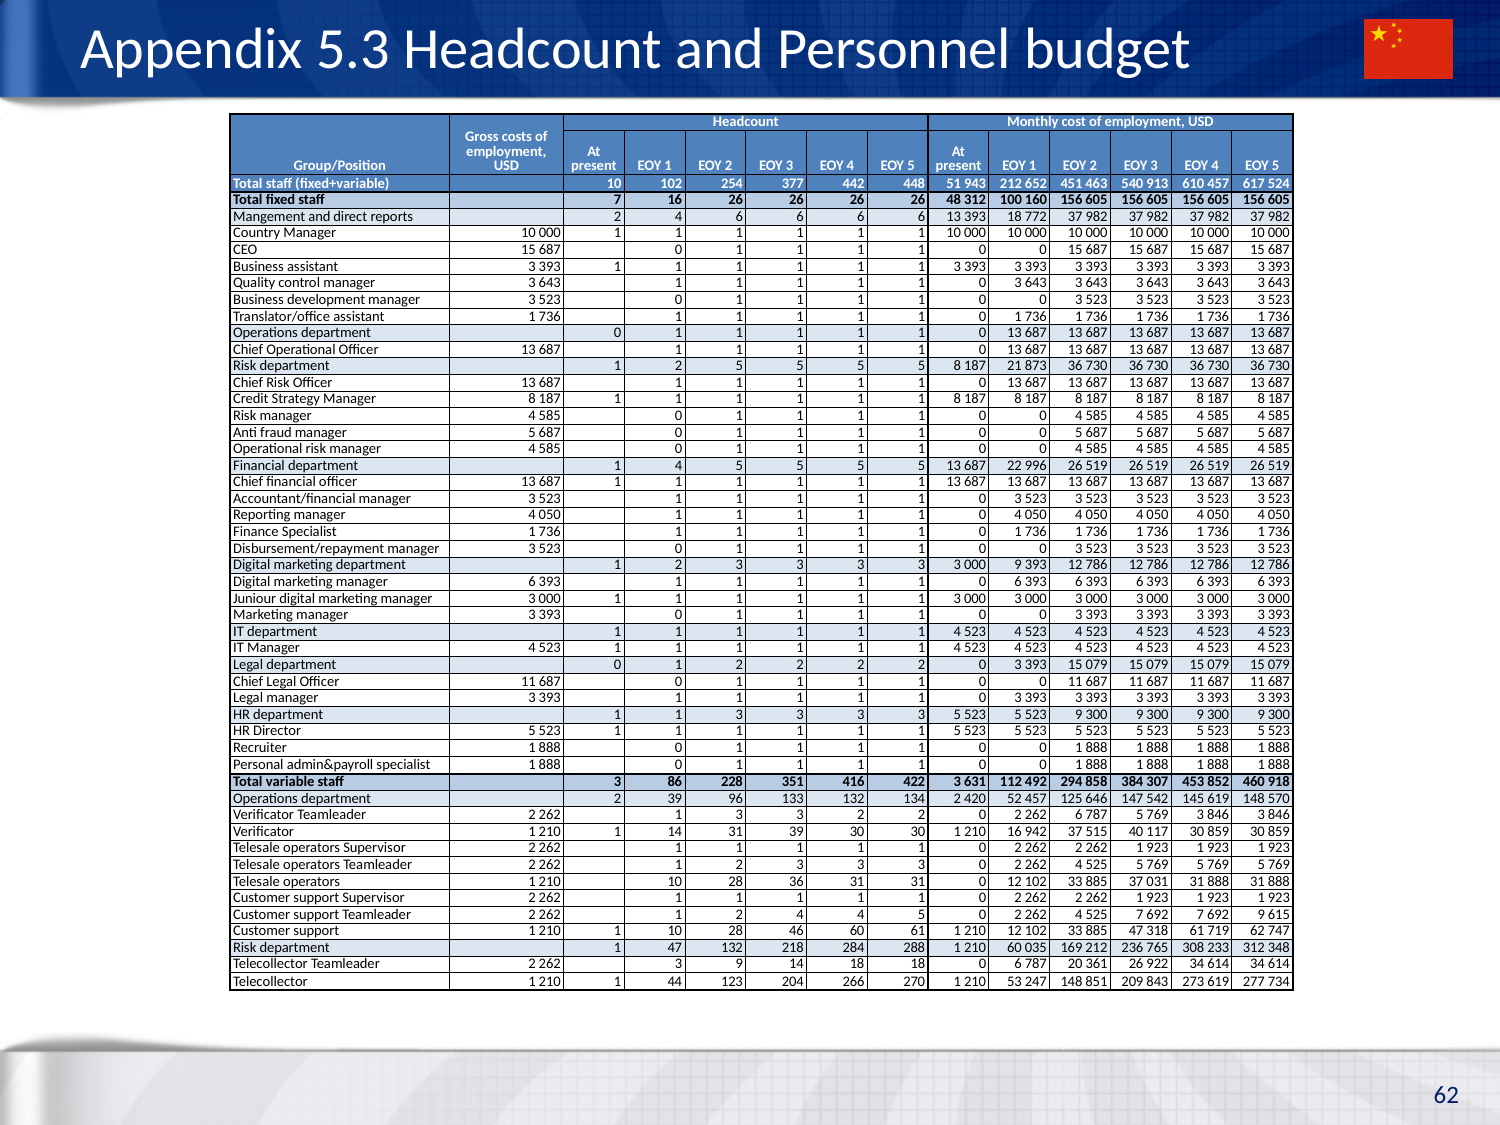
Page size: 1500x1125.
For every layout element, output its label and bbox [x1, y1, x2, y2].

table_header [231, 115, 449, 174]
table_cell [929, 131, 988, 174]
table_cell [686, 325, 745, 341]
table_cell [1111, 558, 1171, 573]
table_cell [989, 607, 1049, 623]
table_cell [1232, 441, 1292, 457]
table_cell [1172, 259, 1231, 274]
table_cell [1050, 259, 1110, 274]
table_cell [1172, 724, 1231, 739]
table_cell [450, 408, 563, 424]
table_cell [686, 425, 745, 440]
table_cell [1111, 707, 1171, 723]
table_cell [564, 193, 624, 208]
table_cell [1172, 209, 1231, 225]
table_cell [1050, 475, 1110, 490]
table_cell [1111, 607, 1171, 623]
table_cell [231, 757, 449, 773]
table_cell [807, 591, 867, 606]
table_cell [746, 690, 806, 706]
table_cell [807, 358, 867, 374]
table_cell [450, 275, 563, 291]
table_cell [989, 775, 1049, 790]
table_cell [868, 175, 927, 191]
table_cell [564, 131, 624, 174]
table_cell [1172, 524, 1231, 540]
table_cell [625, 791, 685, 806]
table_cell [1050, 375, 1110, 391]
table_cell [625, 674, 685, 689]
table_cell [450, 425, 563, 440]
table_cell [564, 325, 624, 341]
table_cell [929, 940, 988, 956]
table_cell [1050, 791, 1110, 806]
table_cell [807, 175, 867, 191]
table_cell [929, 175, 988, 191]
table_cell [868, 841, 927, 856]
table_cell [231, 475, 449, 490]
table_cell [989, 458, 1049, 474]
table_cell [564, 275, 624, 291]
table_cell [564, 807, 624, 823]
table_cell [1232, 408, 1292, 424]
slide_number [1356, 1070, 1475, 1117]
table_cell [686, 907, 745, 923]
table_cell [989, 740, 1049, 756]
table_cell [746, 475, 806, 490]
table_cell [625, 624, 685, 640]
table_cell [746, 791, 806, 806]
table_cell [686, 358, 745, 374]
table_cell [807, 475, 867, 490]
table_cell [929, 524, 988, 540]
table_cell [746, 591, 806, 606]
table_cell [450, 541, 563, 557]
table_cell [746, 724, 806, 739]
table_cell [564, 541, 624, 557]
table_cell [450, 657, 563, 673]
table_cell [868, 541, 927, 557]
table_cell [231, 657, 449, 673]
table_cell [807, 574, 867, 590]
table_cell [1172, 973, 1231, 989]
table_cell [625, 558, 685, 573]
table_cell [1050, 757, 1110, 773]
table_cell [686, 209, 745, 225]
table_cell [231, 924, 449, 939]
table_cell [686, 973, 745, 989]
table_cell [1050, 524, 1110, 540]
table_cell [686, 392, 745, 407]
table_cell [564, 358, 624, 374]
table_cell [686, 558, 745, 573]
table_cell [1050, 957, 1110, 972]
table_cell [807, 193, 867, 208]
table_cell [807, 690, 867, 706]
table_cell [868, 807, 927, 823]
table_cell [929, 724, 988, 739]
table_cell [564, 907, 624, 923]
table_cell [746, 924, 806, 939]
table_cell [1111, 890, 1171, 906]
table_cell [929, 740, 988, 756]
table_cell [1111, 574, 1171, 590]
table_cell [1232, 641, 1292, 656]
table_cell [989, 508, 1049, 523]
table_cell [450, 209, 563, 225]
table_cell [231, 874, 449, 889]
table_cell [686, 408, 745, 424]
table_cell [807, 724, 867, 739]
table_cell [686, 857, 745, 873]
table_cell [686, 508, 745, 523]
table_cell [868, 724, 927, 739]
table_cell [929, 807, 988, 823]
table_cell [564, 292, 624, 308]
table_cell [989, 657, 1049, 673]
table_cell [868, 425, 927, 440]
table_cell [450, 342, 563, 357]
table_cell [625, 193, 685, 208]
table_cell [746, 740, 806, 756]
table_cell [450, 724, 563, 739]
table_cell [1172, 458, 1231, 474]
table_cell [450, 375, 563, 391]
table_cell [686, 309, 745, 324]
table_cell [686, 259, 745, 274]
table_cell [746, 607, 806, 623]
table_cell [625, 641, 685, 656]
table_cell [868, 358, 927, 374]
table_cell [564, 508, 624, 523]
table_cell [1232, 607, 1292, 623]
table_cell [450, 508, 563, 523]
table_cell [807, 375, 867, 391]
table_cell [1050, 707, 1110, 723]
table_cell [929, 541, 988, 557]
table_cell [450, 458, 563, 474]
table_cell [1050, 690, 1110, 706]
table_cell [625, 342, 685, 357]
table_cell [1232, 874, 1292, 889]
table_cell [686, 524, 745, 540]
table_cell [1172, 175, 1231, 191]
table_cell [989, 375, 1049, 391]
table_cell [989, 874, 1049, 889]
table_cell [1172, 757, 1231, 773]
table_cell [1111, 209, 1171, 225]
table_cell [1172, 475, 1231, 490]
table_cell [686, 707, 745, 723]
table_cell [1050, 275, 1110, 291]
table_cell [450, 441, 563, 457]
table_cell [1172, 740, 1231, 756]
table_header [929, 115, 1292, 130]
table_cell [989, 824, 1049, 840]
table_cell [564, 491, 624, 507]
table_cell [625, 425, 685, 440]
table_cell [1172, 607, 1231, 623]
table_cell [1050, 591, 1110, 606]
table_cell [564, 524, 624, 540]
table_cell [686, 807, 745, 823]
table_cell [929, 791, 988, 806]
table_cell [686, 824, 745, 840]
table_cell [1232, 824, 1292, 840]
table_cell [989, 358, 1049, 374]
table_cell [989, 408, 1049, 424]
table_cell [231, 824, 449, 840]
table_cell [625, 957, 685, 972]
table_cell [989, 325, 1049, 341]
table_cell [868, 209, 927, 225]
table_cell [929, 907, 988, 923]
table_cell [1111, 131, 1171, 174]
table_cell [807, 757, 867, 773]
table_cell [1172, 242, 1231, 258]
table_cell [564, 724, 624, 739]
table_cell [231, 392, 449, 407]
table_cell [231, 740, 449, 756]
table_cell [989, 724, 1049, 739]
table_cell [450, 309, 563, 324]
table_cell [1111, 641, 1171, 656]
table_cell [989, 624, 1049, 640]
table_cell [686, 757, 745, 773]
table_cell [625, 890, 685, 906]
table_cell [1232, 775, 1292, 790]
table_cell [564, 841, 624, 856]
table_cell [1232, 907, 1292, 923]
table_cell [231, 690, 449, 706]
table_cell [1050, 607, 1110, 623]
table_cell [989, 890, 1049, 906]
table_cell [450, 641, 563, 656]
table_cell [231, 907, 449, 923]
table_cell [989, 957, 1049, 972]
table_cell [686, 175, 745, 191]
table_cell [1050, 193, 1110, 208]
table_cell [807, 824, 867, 840]
table_cell [746, 209, 806, 225]
table_cell [807, 259, 867, 274]
table_cell [625, 541, 685, 557]
table_cell [1172, 392, 1231, 407]
table_cell [1232, 342, 1292, 357]
table_cell [989, 807, 1049, 823]
table_cell [1172, 857, 1231, 873]
table_cell [1050, 242, 1110, 258]
table_cell [746, 425, 806, 440]
table_cell [231, 724, 449, 739]
table_cell [807, 607, 867, 623]
table_cell [686, 690, 745, 706]
table_cell [1232, 857, 1292, 873]
table_cell [989, 209, 1049, 225]
table_cell [564, 591, 624, 606]
table_cell [746, 342, 806, 357]
table_cell [1050, 425, 1110, 440]
table_cell [686, 458, 745, 474]
table_cell [929, 408, 988, 424]
table_cell [1232, 707, 1292, 723]
table_cell [231, 524, 449, 540]
table_cell [450, 175, 563, 191]
table_cell [450, 973, 563, 989]
table_cell [746, 674, 806, 689]
table_cell [450, 193, 563, 208]
table_cell [686, 740, 745, 756]
table_cell [1232, 392, 1292, 407]
table_cell [746, 707, 806, 723]
table_cell [686, 940, 745, 956]
table_cell [746, 131, 806, 174]
table_cell [929, 624, 988, 640]
table_cell [625, 226, 685, 241]
table_cell [231, 325, 449, 341]
table_cell [231, 193, 449, 208]
table_cell [1111, 441, 1171, 457]
table_cell [625, 574, 685, 590]
table_cell [746, 175, 806, 191]
table_cell [1232, 973, 1292, 989]
table_cell [1111, 973, 1171, 989]
table_cell [1232, 791, 1292, 806]
table_cell [686, 791, 745, 806]
table_cell [564, 890, 624, 906]
table_cell [450, 558, 563, 573]
table_cell [625, 607, 685, 623]
table_cell [686, 641, 745, 656]
table_cell [1111, 541, 1171, 557]
table_cell [686, 441, 745, 457]
table_cell [564, 857, 624, 873]
table_cell [868, 131, 927, 174]
table_cell [807, 458, 867, 474]
table_cell [1050, 775, 1110, 790]
table_cell [868, 973, 927, 989]
table_cell [989, 574, 1049, 590]
table_cell [807, 325, 867, 341]
table_cell [1172, 874, 1231, 889]
table_cell [1172, 924, 1231, 939]
table_cell [1111, 674, 1171, 689]
table_cell [450, 890, 563, 906]
table_cell [746, 275, 806, 291]
table_cell [450, 707, 563, 723]
table_cell [625, 824, 685, 840]
table_cell [231, 226, 449, 241]
table_cell [746, 259, 806, 274]
table_cell [989, 857, 1049, 873]
table_cell [625, 392, 685, 407]
table_cell [1172, 591, 1231, 606]
table_cell [231, 890, 449, 906]
table_cell [1050, 309, 1110, 324]
table_cell [807, 841, 867, 856]
table_cell [686, 131, 745, 174]
table_cell [1172, 309, 1231, 324]
table_cell [868, 924, 927, 939]
table_cell [1172, 441, 1231, 457]
table_cell [686, 957, 745, 972]
table_cell [1172, 841, 1231, 856]
table_cell [929, 458, 988, 474]
table_cell [1111, 358, 1171, 374]
table_cell [807, 624, 867, 640]
table_cell [807, 524, 867, 540]
table_cell [868, 907, 927, 923]
table_cell [989, 973, 1049, 989]
table_cell [746, 226, 806, 241]
table_cell [231, 259, 449, 274]
table_cell [868, 707, 927, 723]
table_cell [231, 973, 449, 989]
table_cell [929, 491, 988, 507]
table_cell [564, 757, 624, 773]
table_cell [564, 574, 624, 590]
table_cell [868, 624, 927, 640]
table_cell [625, 209, 685, 225]
table_cell [1232, 209, 1292, 225]
table_cell [1232, 807, 1292, 823]
table_cell [564, 458, 624, 474]
table_cell [1111, 724, 1171, 739]
table_cell [1232, 131, 1292, 174]
table_cell [686, 874, 745, 889]
table_cell [746, 458, 806, 474]
table_cell [1172, 574, 1231, 590]
table_cell [1172, 375, 1231, 391]
table_cell [929, 342, 988, 357]
table_cell [989, 193, 1049, 208]
table_cell [1172, 907, 1231, 923]
table_cell [231, 242, 449, 258]
table_cell [686, 275, 745, 291]
table_cell [686, 890, 745, 906]
table_cell [746, 541, 806, 557]
table_cell [564, 441, 624, 457]
table_cell [929, 607, 988, 623]
table_cell [1172, 131, 1231, 174]
table_cell [686, 574, 745, 590]
table_cell [868, 226, 927, 241]
table_cell [564, 408, 624, 424]
table_cell [929, 957, 988, 972]
table_cell [868, 375, 927, 391]
table_cell [1050, 292, 1110, 308]
table_cell [929, 558, 988, 573]
table_cell [989, 392, 1049, 407]
table_cell [989, 690, 1049, 706]
table_cell [450, 674, 563, 689]
table_cell [625, 807, 685, 823]
table_cell [625, 591, 685, 606]
table_cell [625, 857, 685, 873]
table_cell [1050, 458, 1110, 474]
table_cell [929, 574, 988, 590]
table_cell [1050, 342, 1110, 357]
table_cell [1172, 707, 1231, 723]
table_cell [564, 392, 624, 407]
table_cell [1111, 475, 1171, 490]
table_cell [989, 309, 1049, 324]
table_cell [1050, 624, 1110, 640]
table_cell [929, 890, 988, 906]
table_cell [746, 857, 806, 873]
table_cell [989, 907, 1049, 923]
table_cell [1050, 824, 1110, 840]
table_cell [1050, 740, 1110, 756]
table_cell [929, 325, 988, 341]
table_cell [450, 392, 563, 407]
table_cell [746, 574, 806, 590]
table_cell [989, 342, 1049, 357]
table_cell [231, 841, 449, 856]
table_cell [231, 707, 449, 723]
table_cell [807, 131, 867, 174]
table_cell [1050, 508, 1110, 523]
table_cell [231, 674, 449, 689]
picture [0, 1032, 1500, 1125]
table_cell [1232, 740, 1292, 756]
table_cell [746, 757, 806, 773]
table_cell [807, 292, 867, 308]
table_cell [1172, 674, 1231, 689]
table_cell [564, 874, 624, 889]
table_cell [450, 475, 563, 490]
table_cell [625, 131, 685, 174]
table_cell [450, 841, 563, 856]
table_cell [1232, 574, 1292, 590]
table_cell [807, 890, 867, 906]
table_cell [1050, 724, 1110, 739]
table_cell [868, 342, 927, 357]
table_cell [989, 757, 1049, 773]
table_cell [1111, 458, 1171, 474]
table_cell [450, 325, 563, 341]
table_cell [989, 591, 1049, 606]
table_cell [868, 957, 927, 972]
table_cell [989, 441, 1049, 457]
table_cell [1111, 924, 1171, 939]
table_cell [929, 209, 988, 225]
table_cell [1111, 408, 1171, 424]
table_cell [450, 791, 563, 806]
table_cell [625, 491, 685, 507]
table_cell [989, 641, 1049, 656]
table_cell [1232, 425, 1292, 440]
table_cell [868, 491, 927, 507]
table_cell [929, 358, 988, 374]
table_cell [746, 441, 806, 457]
table_cell [625, 657, 685, 673]
table_cell [868, 475, 927, 490]
table_cell [929, 924, 988, 939]
table_cell [868, 824, 927, 840]
table_cell [564, 175, 624, 191]
table_cell [746, 392, 806, 407]
table_cell [564, 607, 624, 623]
table_cell [929, 193, 988, 208]
table_cell [1172, 657, 1231, 673]
table_cell [1111, 907, 1171, 923]
table_cell [807, 857, 867, 873]
table_cell [1232, 491, 1292, 507]
table_cell [807, 226, 867, 241]
table_cell [564, 309, 624, 324]
table_cell [1111, 309, 1171, 324]
table_cell [807, 392, 867, 407]
table_cell [625, 259, 685, 274]
table_cell [231, 641, 449, 656]
table_cell [807, 957, 867, 972]
table_cell [868, 791, 927, 806]
table_cell [929, 259, 988, 274]
table_cell [1232, 226, 1292, 241]
table_cell [625, 724, 685, 739]
table_cell [929, 841, 988, 856]
table_cell [1232, 957, 1292, 972]
table_cell [450, 907, 563, 923]
table_cell [989, 791, 1049, 806]
table_cell [1172, 690, 1231, 706]
table_cell [746, 940, 806, 956]
table_cell [231, 558, 449, 573]
table_cell [625, 940, 685, 956]
table_cell [1050, 175, 1110, 191]
table_cell [929, 757, 988, 773]
table_cell [746, 973, 806, 989]
table_cell [1111, 690, 1171, 706]
table_cell [625, 907, 685, 923]
table_cell [746, 890, 806, 906]
table_cell [686, 591, 745, 606]
table_cell [1232, 259, 1292, 274]
table_cell [450, 957, 563, 972]
table_cell [807, 408, 867, 424]
table_cell [1111, 775, 1171, 790]
table_cell [1232, 924, 1292, 939]
table_cell [564, 375, 624, 391]
table_cell [1232, 757, 1292, 773]
table_cell [929, 591, 988, 606]
table_cell [1232, 292, 1292, 308]
table_cell [807, 775, 867, 790]
table_cell [231, 940, 449, 956]
table_cell [1172, 824, 1231, 840]
table_cell [1172, 890, 1231, 906]
table_cell [231, 508, 449, 523]
table_cell [1232, 524, 1292, 540]
table_cell [1172, 226, 1231, 241]
table_cell [625, 874, 685, 889]
table_cell [868, 857, 927, 873]
table_cell [1111, 591, 1171, 606]
table_cell [1232, 375, 1292, 391]
table_cell [1232, 508, 1292, 523]
table_cell [450, 940, 563, 956]
table_cell [868, 292, 927, 308]
table_cell [1172, 275, 1231, 291]
table_cell [1232, 657, 1292, 673]
table_cell [450, 607, 563, 623]
table_cell [868, 408, 927, 424]
table_cell [231, 591, 449, 606]
table_cell [564, 226, 624, 241]
table_cell [1232, 940, 1292, 956]
table_cell [1050, 558, 1110, 573]
table_cell [450, 757, 563, 773]
table_cell [686, 193, 745, 208]
table_cell [1050, 491, 1110, 507]
table_cell [807, 641, 867, 656]
table_cell [231, 441, 449, 457]
table_cell [807, 309, 867, 324]
table_cell [1050, 408, 1110, 424]
table_cell [1111, 242, 1171, 258]
table_cell [868, 775, 927, 790]
table_cell [1172, 775, 1231, 790]
table_cell [625, 841, 685, 856]
table_cell [746, 375, 806, 391]
table_cell [231, 574, 449, 590]
table_cell [686, 375, 745, 391]
table_cell [868, 275, 927, 291]
table_cell [231, 342, 449, 357]
table_cell [989, 226, 1049, 241]
table_cell [1172, 541, 1231, 557]
table_cell [746, 624, 806, 640]
table_cell [625, 775, 685, 790]
table_cell [746, 775, 806, 790]
table_cell [1111, 508, 1171, 523]
table_cell [1232, 475, 1292, 490]
table_cell [746, 957, 806, 972]
table_cell [868, 508, 927, 523]
table_cell [1050, 209, 1110, 225]
table_cell [564, 957, 624, 972]
table_cell [868, 524, 927, 540]
table_cell [989, 275, 1049, 291]
table_cell [686, 292, 745, 308]
table_cell [929, 690, 988, 706]
table_cell [868, 641, 927, 656]
table_cell [625, 973, 685, 989]
table_cell [1111, 392, 1171, 407]
table_cell [450, 824, 563, 840]
table_cell [868, 574, 927, 590]
table_cell [625, 408, 685, 424]
table_cell [564, 924, 624, 939]
table_cell [929, 707, 988, 723]
table_cell [1172, 940, 1231, 956]
table_cell [450, 924, 563, 939]
table_cell [746, 524, 806, 540]
table_cell [807, 807, 867, 823]
table_cell [564, 558, 624, 573]
table_cell [450, 775, 563, 790]
table_cell [1050, 441, 1110, 457]
table_cell [746, 558, 806, 573]
table_cell [929, 508, 988, 523]
table_cell [1232, 358, 1292, 374]
table_cell [1111, 175, 1171, 191]
table_cell [1232, 275, 1292, 291]
table_cell [1050, 131, 1110, 174]
table_cell [686, 226, 745, 241]
table_cell [564, 775, 624, 790]
table_cell [450, 624, 563, 640]
table_cell [625, 740, 685, 756]
table_cell [564, 624, 624, 640]
table_cell [564, 259, 624, 274]
table_cell [989, 175, 1049, 191]
table_cell [989, 524, 1049, 540]
table_cell [1050, 358, 1110, 374]
table_cell [807, 657, 867, 673]
table_cell [450, 292, 563, 308]
table_cell [1172, 807, 1231, 823]
table_cell [625, 690, 685, 706]
table_cell [746, 807, 806, 823]
table_cell [1050, 940, 1110, 956]
table_header [450, 115, 563, 174]
table_cell [807, 441, 867, 457]
table_cell [807, 940, 867, 956]
table_cell [1050, 907, 1110, 923]
table_cell [564, 342, 624, 357]
table_cell [450, 807, 563, 823]
table_cell [686, 724, 745, 739]
table_cell [625, 707, 685, 723]
table_cell [686, 657, 745, 673]
table_cell [564, 674, 624, 689]
table_cell [1111, 491, 1171, 507]
table_cell [625, 524, 685, 540]
table_cell [1111, 740, 1171, 756]
table_cell [1172, 425, 1231, 440]
table_cell [807, 541, 867, 557]
table_cell [1232, 541, 1292, 557]
table_cell [989, 924, 1049, 939]
table_cell [686, 342, 745, 357]
table_cell [625, 475, 685, 490]
table_cell [807, 242, 867, 258]
table_cell [1050, 973, 1110, 989]
table_cell [746, 824, 806, 840]
table_cell [231, 791, 449, 806]
table_cell [929, 242, 988, 258]
table_cell [1232, 325, 1292, 341]
table_cell [450, 259, 563, 274]
table_cell [746, 309, 806, 324]
table_cell [1050, 392, 1110, 407]
table_cell [450, 874, 563, 889]
table_cell [1111, 325, 1171, 341]
table_cell [1111, 292, 1171, 308]
table_cell [989, 259, 1049, 274]
table_cell [807, 740, 867, 756]
table_cell [746, 874, 806, 889]
table_cell [1172, 292, 1231, 308]
table_cell [807, 275, 867, 291]
table_header [564, 115, 927, 130]
table_cell [625, 275, 685, 291]
table_cell [450, 491, 563, 507]
table_cell [746, 242, 806, 258]
table_cell [231, 458, 449, 474]
table_cell [746, 193, 806, 208]
table_cell [746, 358, 806, 374]
table_cell [868, 242, 927, 258]
table_cell [1111, 940, 1171, 956]
table_cell [929, 824, 988, 840]
table_cell [746, 841, 806, 856]
table_cell [450, 574, 563, 590]
table_cell [450, 524, 563, 540]
title [64, 19, 1404, 71]
table_cell [1232, 724, 1292, 739]
table_cell [1232, 841, 1292, 856]
table_cell [1111, 957, 1171, 972]
table_cell [1172, 957, 1231, 972]
table_cell [231, 541, 449, 557]
table_cell [1232, 242, 1292, 258]
table_cell [1232, 690, 1292, 706]
table_cell [929, 641, 988, 656]
table_cell [989, 541, 1049, 557]
table_cell [1232, 458, 1292, 474]
table_cell [1050, 325, 1110, 341]
table_cell [450, 226, 563, 241]
table_cell [686, 841, 745, 856]
table_cell [625, 375, 685, 391]
table_cell [868, 591, 927, 606]
table_cell [564, 690, 624, 706]
table_cell [929, 775, 988, 790]
table_cell [686, 242, 745, 258]
table_cell [1232, 674, 1292, 689]
table_cell [231, 857, 449, 873]
table_cell [1111, 757, 1171, 773]
table_cell [868, 890, 927, 906]
table_cell [929, 674, 988, 689]
table_cell [929, 275, 988, 291]
table_cell [450, 242, 563, 258]
table_cell [1111, 807, 1171, 823]
table_cell [1111, 874, 1171, 889]
table_cell [450, 591, 563, 606]
table_cell [564, 740, 624, 756]
table_cell [450, 857, 563, 873]
table_cell [1111, 425, 1171, 440]
table_cell [686, 775, 745, 790]
table_cell [1050, 674, 1110, 689]
table_cell [231, 209, 449, 225]
table_cell [929, 973, 988, 989]
table_cell [1050, 807, 1110, 823]
table_cell [929, 475, 988, 490]
table_cell [989, 940, 1049, 956]
table_cell [1050, 924, 1110, 939]
table_cell [868, 740, 927, 756]
table_cell [1050, 541, 1110, 557]
table_cell [450, 690, 563, 706]
table_cell [231, 408, 449, 424]
table_cell [231, 624, 449, 640]
table_cell [231, 957, 449, 972]
table_cell [807, 209, 867, 225]
table_cell [868, 458, 927, 474]
table_cell [1050, 857, 1110, 873]
table_cell [868, 193, 927, 208]
table_cell [1111, 841, 1171, 856]
table_cell [746, 292, 806, 308]
table_cell [746, 641, 806, 656]
table_cell [868, 940, 927, 956]
table_cell [868, 441, 927, 457]
table_cell [1232, 309, 1292, 324]
table_cell [807, 907, 867, 923]
table_cell [868, 674, 927, 689]
table_cell [989, 292, 1049, 308]
table_cell [1111, 791, 1171, 806]
table_cell [231, 309, 449, 324]
table_cell [686, 624, 745, 640]
table_cell [231, 358, 449, 374]
table_cell [868, 309, 927, 324]
table_cell [1050, 890, 1110, 906]
table_cell [564, 707, 624, 723]
table_cell [564, 475, 624, 490]
table_cell [1111, 193, 1171, 208]
table_cell [686, 924, 745, 939]
table_cell [1232, 890, 1292, 906]
table_cell [564, 425, 624, 440]
table_cell [989, 558, 1049, 573]
table_cell [1172, 641, 1231, 656]
table_cell [1232, 175, 1292, 191]
table_cell [868, 690, 927, 706]
table_cell [625, 292, 685, 308]
table_cell [929, 292, 988, 308]
table_cell [1111, 259, 1171, 274]
table_cell [989, 491, 1049, 507]
table_cell [929, 375, 988, 391]
table_cell [868, 607, 927, 623]
table_cell [625, 309, 685, 324]
table_cell [868, 325, 927, 341]
table_cell [686, 541, 745, 557]
table_cell [231, 807, 449, 823]
table_cell [989, 242, 1049, 258]
table_cell [1232, 193, 1292, 208]
table_cell [1111, 226, 1171, 241]
table_cell [807, 558, 867, 573]
table_cell [929, 857, 988, 873]
table_cell [625, 358, 685, 374]
table_cell [1172, 325, 1231, 341]
table_cell [450, 740, 563, 756]
table_cell [564, 940, 624, 956]
table_cell [989, 425, 1049, 440]
table_cell [1172, 408, 1231, 424]
table_cell [1111, 524, 1171, 540]
table_cell [807, 491, 867, 507]
table_cell [686, 674, 745, 689]
table_cell [564, 657, 624, 673]
table_cell [1111, 624, 1171, 640]
table_cell [686, 491, 745, 507]
table_cell [625, 242, 685, 258]
table_cell [989, 707, 1049, 723]
table_cell [807, 973, 867, 989]
table_cell [1172, 624, 1231, 640]
table_cell [807, 707, 867, 723]
table_cell [807, 791, 867, 806]
table_cell [989, 674, 1049, 689]
table_cell [1050, 874, 1110, 889]
table_cell [1050, 641, 1110, 656]
table_cell [564, 242, 624, 258]
table_cell [868, 874, 927, 889]
table_cell [625, 508, 685, 523]
table_cell [1172, 791, 1231, 806]
table_cell [868, 757, 927, 773]
table_cell [625, 441, 685, 457]
table_cell [1232, 591, 1292, 606]
table_cell [868, 657, 927, 673]
table_cell [807, 924, 867, 939]
table_cell [929, 657, 988, 673]
table_cell [686, 607, 745, 623]
table_cell [231, 175, 449, 191]
table_cell [746, 907, 806, 923]
table_cell [686, 475, 745, 490]
table_cell [1172, 491, 1231, 507]
table_cell [746, 408, 806, 424]
table_cell [625, 325, 685, 341]
table_cell [1172, 342, 1231, 357]
table_cell [746, 508, 806, 523]
table_cell [929, 392, 988, 407]
table_cell [929, 441, 988, 457]
table_cell [564, 824, 624, 840]
table_cell [929, 874, 988, 889]
table_cell [564, 641, 624, 656]
table_cell [231, 607, 449, 623]
table_cell [1172, 358, 1231, 374]
table_cell [564, 209, 624, 225]
table_cell [1111, 375, 1171, 391]
table_cell [625, 757, 685, 773]
table_cell [1050, 226, 1110, 241]
table_cell [1111, 857, 1171, 873]
table_cell [450, 358, 563, 374]
table_cell [1172, 508, 1231, 523]
table_cell [989, 475, 1049, 490]
table_cell [929, 309, 988, 324]
table_cell [746, 491, 806, 507]
table_cell [746, 325, 806, 341]
table_cell [1050, 657, 1110, 673]
table_cell [1111, 657, 1171, 673]
table_cell [929, 425, 988, 440]
table_cell [1111, 275, 1171, 291]
table_cell [746, 657, 806, 673]
table_cell [1172, 558, 1231, 573]
table_cell [625, 458, 685, 474]
table_cell [868, 259, 927, 274]
table_cell [231, 292, 449, 308]
table_cell [868, 392, 927, 407]
table_cell [1172, 193, 1231, 208]
table_cell [1232, 624, 1292, 640]
table_cell [989, 841, 1049, 856]
table_cell [1111, 824, 1171, 840]
table_cell [231, 491, 449, 507]
table_cell [625, 924, 685, 939]
table_cell [807, 342, 867, 357]
table_cell [807, 874, 867, 889]
table_cell [929, 226, 988, 241]
table_cell [807, 674, 867, 689]
table_cell [564, 791, 624, 806]
table_cell [564, 973, 624, 989]
table_cell [625, 175, 685, 191]
table_cell [868, 558, 927, 573]
table_cell [1050, 574, 1110, 590]
table_cell [231, 275, 449, 291]
table_cell [231, 775, 449, 790]
table_cell [1111, 342, 1171, 357]
table_cell [231, 425, 449, 440]
picture [0, 0, 1500, 120]
table_cell [807, 425, 867, 440]
table_cell [807, 508, 867, 523]
table_cell [1050, 841, 1110, 856]
table_cell [1232, 558, 1292, 573]
table_cell [231, 375, 449, 391]
table_cell [989, 131, 1049, 174]
